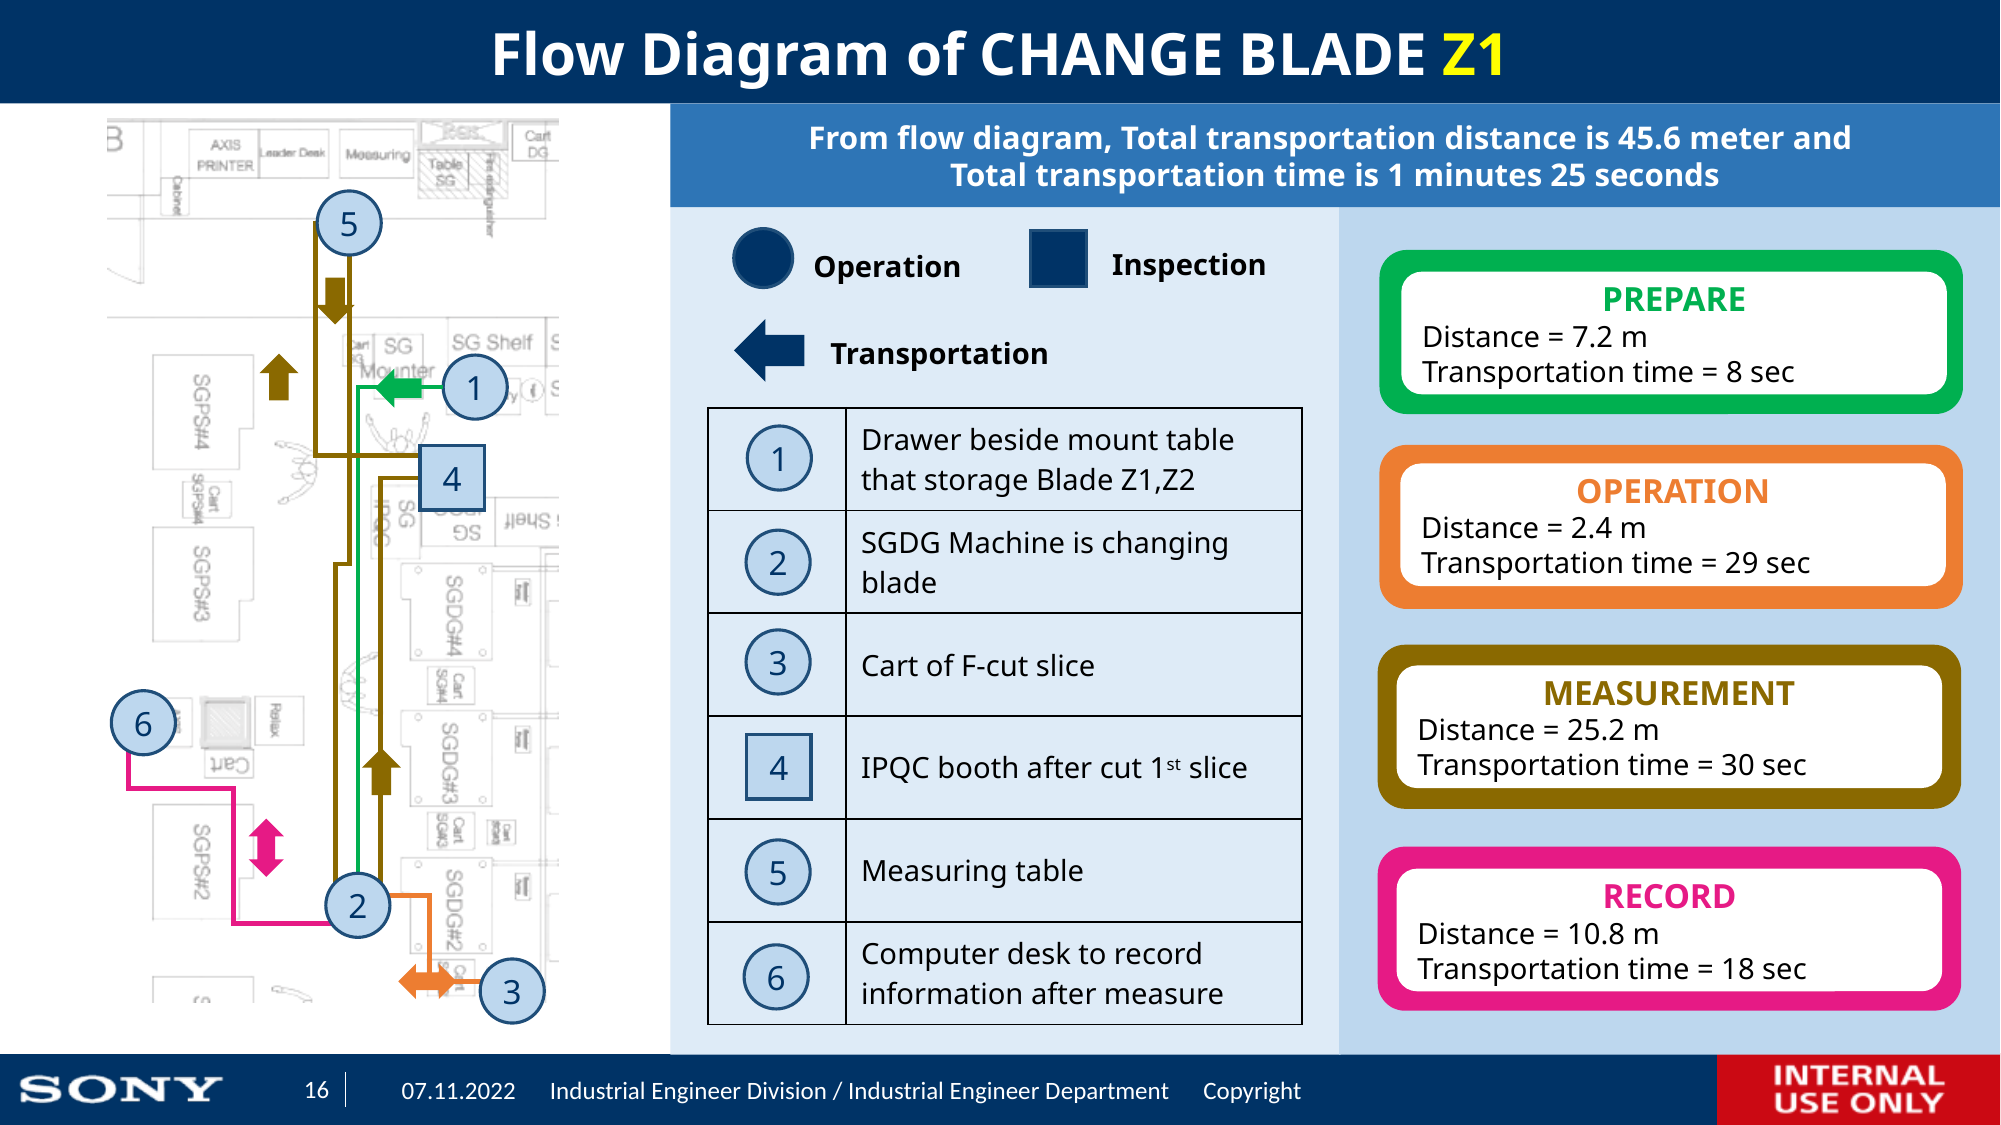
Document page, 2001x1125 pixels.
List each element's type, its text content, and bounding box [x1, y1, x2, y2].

table_cell Cart of F-cut slice [847, 614, 1301, 715]
table_cell IPQC booth after cut 1st slice [847, 717, 1301, 818]
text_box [107, 118, 559, 1024]
text_box [732, 316, 801, 385]
text_box Transportation [801, 314, 1079, 392]
table_header [709, 409, 845, 510]
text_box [744, 425, 812, 1010]
picture [7, 1069, 238, 1113]
text_box [1376, 845, 1963, 1012]
table_cell Computer desk to record information after measure [847, 923, 1301, 1024]
text_box [1378, 248, 1965, 416]
text_box [732, 227, 784, 289]
table_cell [812, 717, 845, 818]
table_cell [709, 717, 744, 818]
text_box Flow Diagram of CHANGE BLADE Z1 [0, 0, 2000, 104]
table_cell [812, 820, 845, 921]
text_box [1338, 208, 2000, 1056]
table_cell [812, 614, 845, 715]
table_cell [812, 511, 845, 612]
text_box [669, 208, 1338, 1056]
text_box RECORD Distance = 10.8 m Transportation time = 18 sec [1395, 867, 1944, 993]
table_cell Measuring table [847, 820, 1301, 921]
table_cell SGDG Machine is changing blade [847, 511, 1301, 612]
text_box From flow diagram, Total transportation distance is 45.6 meter and Total transportation time is 1 minutes 25 seconds [669, 102, 2000, 208]
text_box [1378, 443, 1965, 611]
table_cell [709, 614, 744, 715]
text_box PREPARE Distance = 7.2 m Transportation time = 8 sec [1400, 270, 1948, 396]
text_box OPERATION Distance = 2.4 m Transportation time = 29 sec [1399, 462, 1947, 588]
picture [1717, 1053, 2001, 1125]
table_header Drawer beside mount table that storage Blade Z1,Z2 [847, 409, 1301, 510]
text_box MEASUREMENT Distance = 25.2 m Transportation time = 30 sec [1395, 664, 1944, 790]
table_cell [709, 923, 845, 1024]
text_box Operation [784, 227, 991, 305]
table_cell [709, 511, 744, 612]
table_cell [709, 820, 744, 921]
text_box Inspection [1087, 225, 1293, 303]
text_box [1376, 643, 1963, 810]
text_box [1030, 230, 1087, 288]
